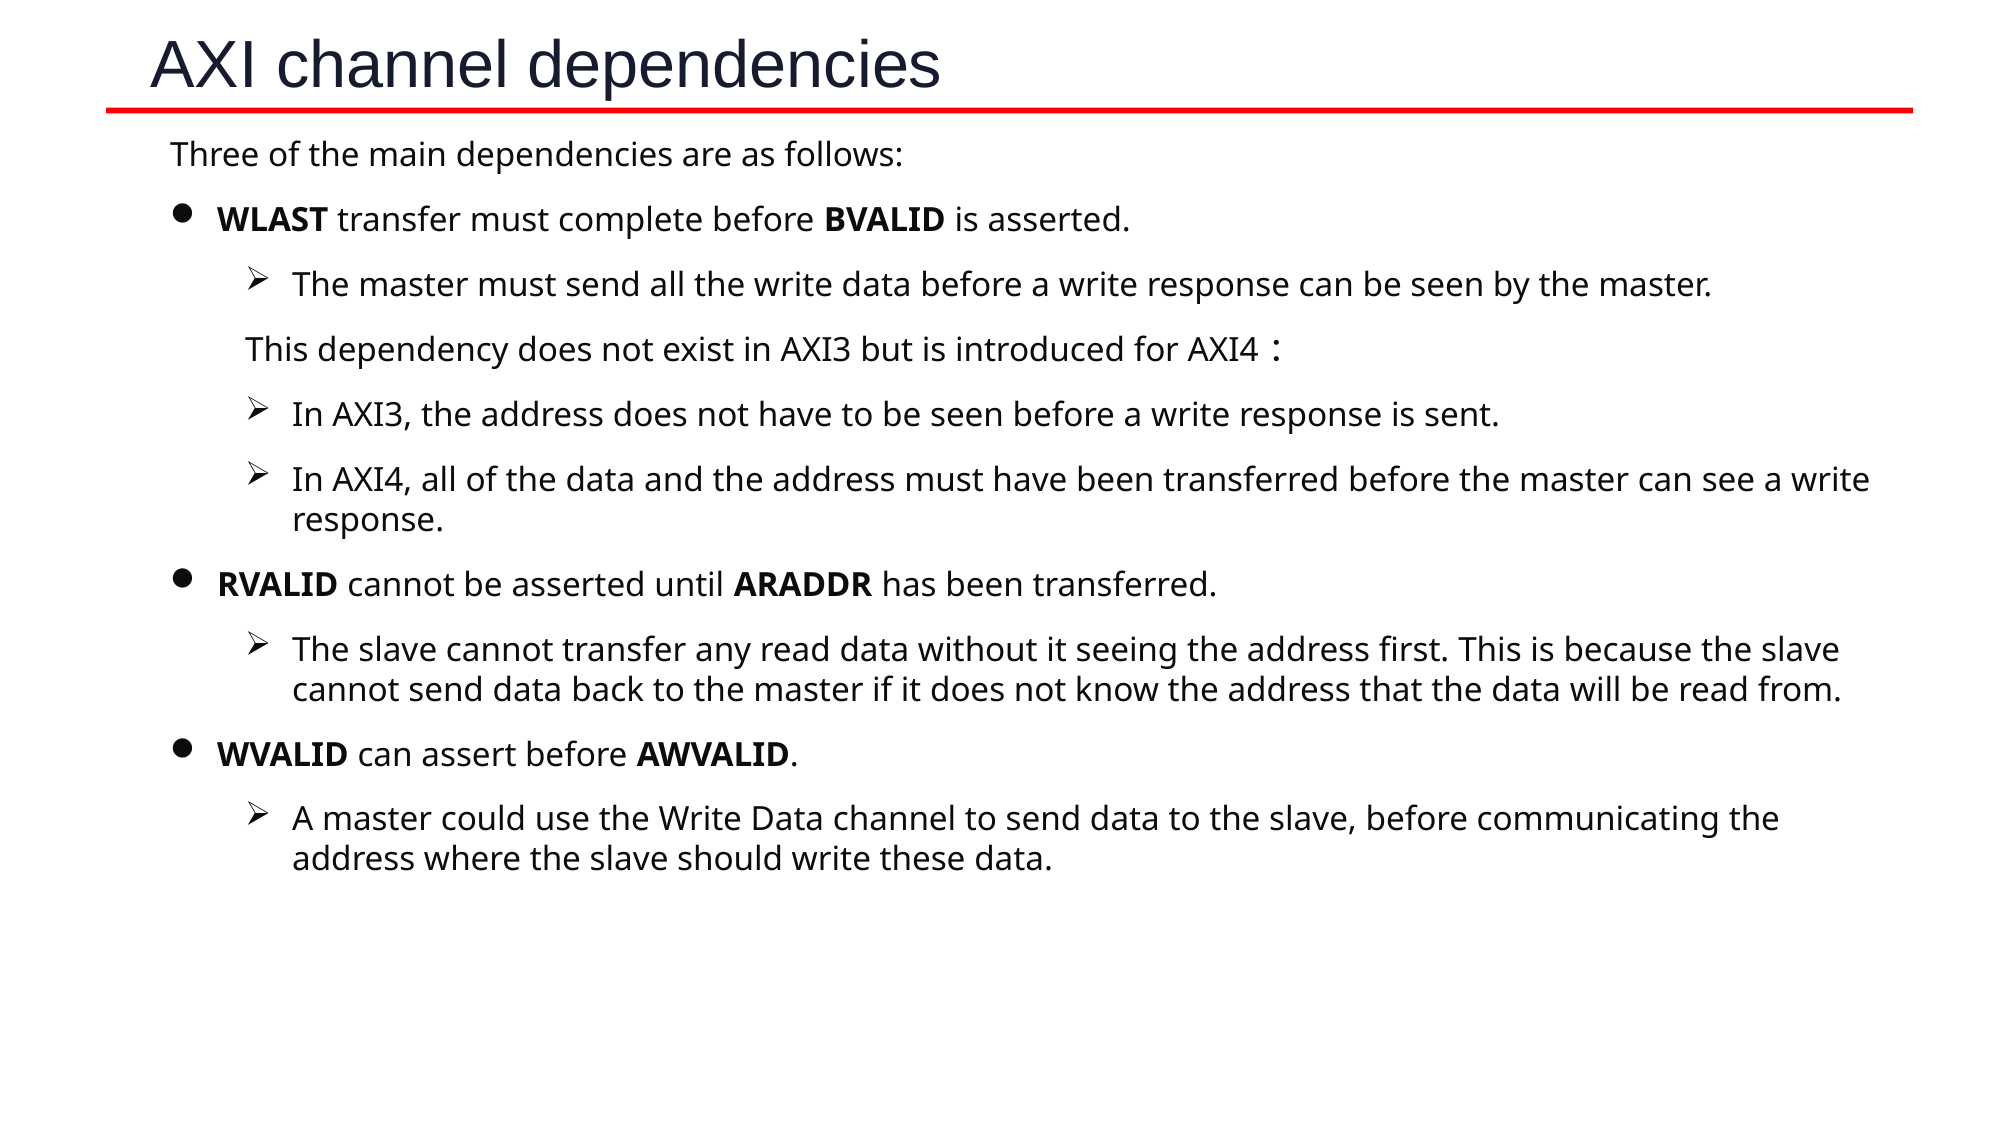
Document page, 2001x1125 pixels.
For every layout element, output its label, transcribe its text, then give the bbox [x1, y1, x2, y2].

text_box Three of the main dependencies are as follows: WLAST transfer must complete before BVALID is asserted. The master must send all the write data before a write response can be seen by the master. This dependency does not exist in AXI3 but is introduced for AXI4： In AXI3, the address does not have to be seen before a write response is sent. In AXI4, all of the data and the address must have been transferred before the master can see a write response. RVALID cannot be asserted until ARADDR has been transferred. The slave cannot transfer any read data without it seeing the address first. This is because the slave cannot send data back to the master if it does not know the address that the data will be read from. WVALID can assert before AWVALID. A master could use the Write Data channel to send data to the slave, before communicating the address where the slave should write these data. [155, 125, 1911, 885]
title AXI channel dependencies [135, 22, 1865, 105]
